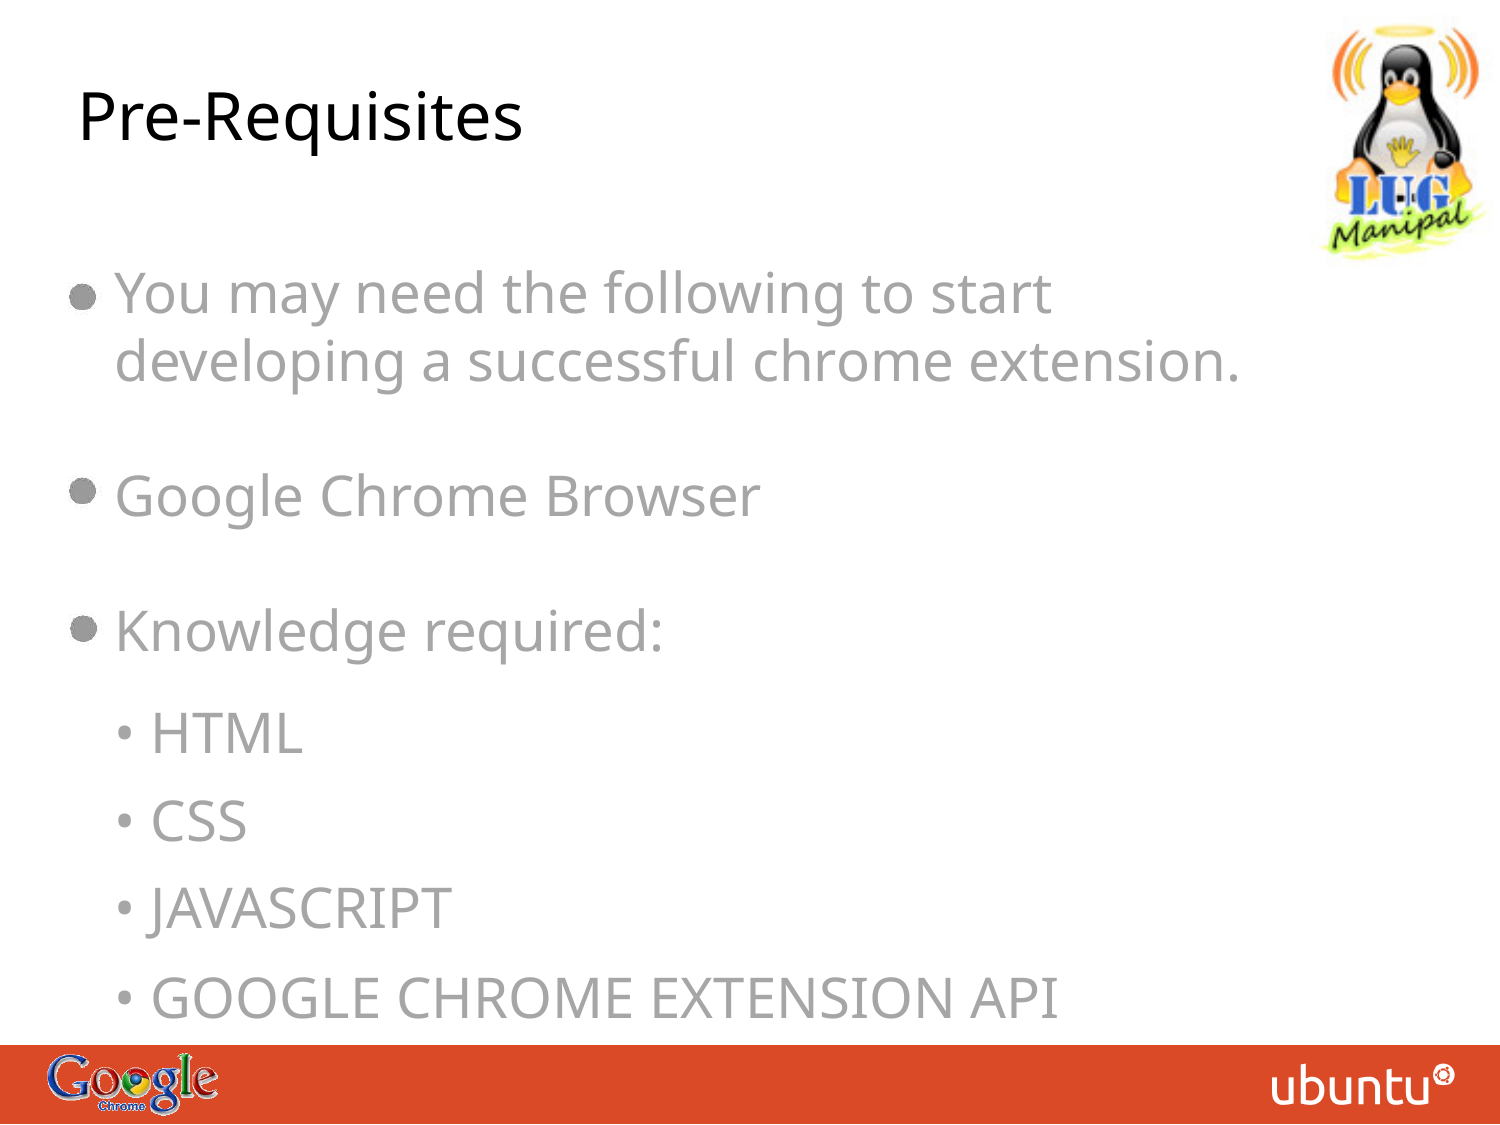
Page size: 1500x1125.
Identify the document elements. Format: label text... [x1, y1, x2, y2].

text_box You may need the following to start developing a successful chrome extension. Google Chrome Browser Knowledge required: • HTML • CSS • JAVASCRIPT • GOOGLE CHROME EXTENSION API [99, 249, 1350, 1105]
picture [1310, 0, 1500, 282]
picture [62, 280, 113, 320]
picture [62, 474, 113, 514]
picture [62, 612, 113, 652]
picture [0, 1037, 1500, 1125]
text_box Pre-Requisites [62, 66, 888, 162]
